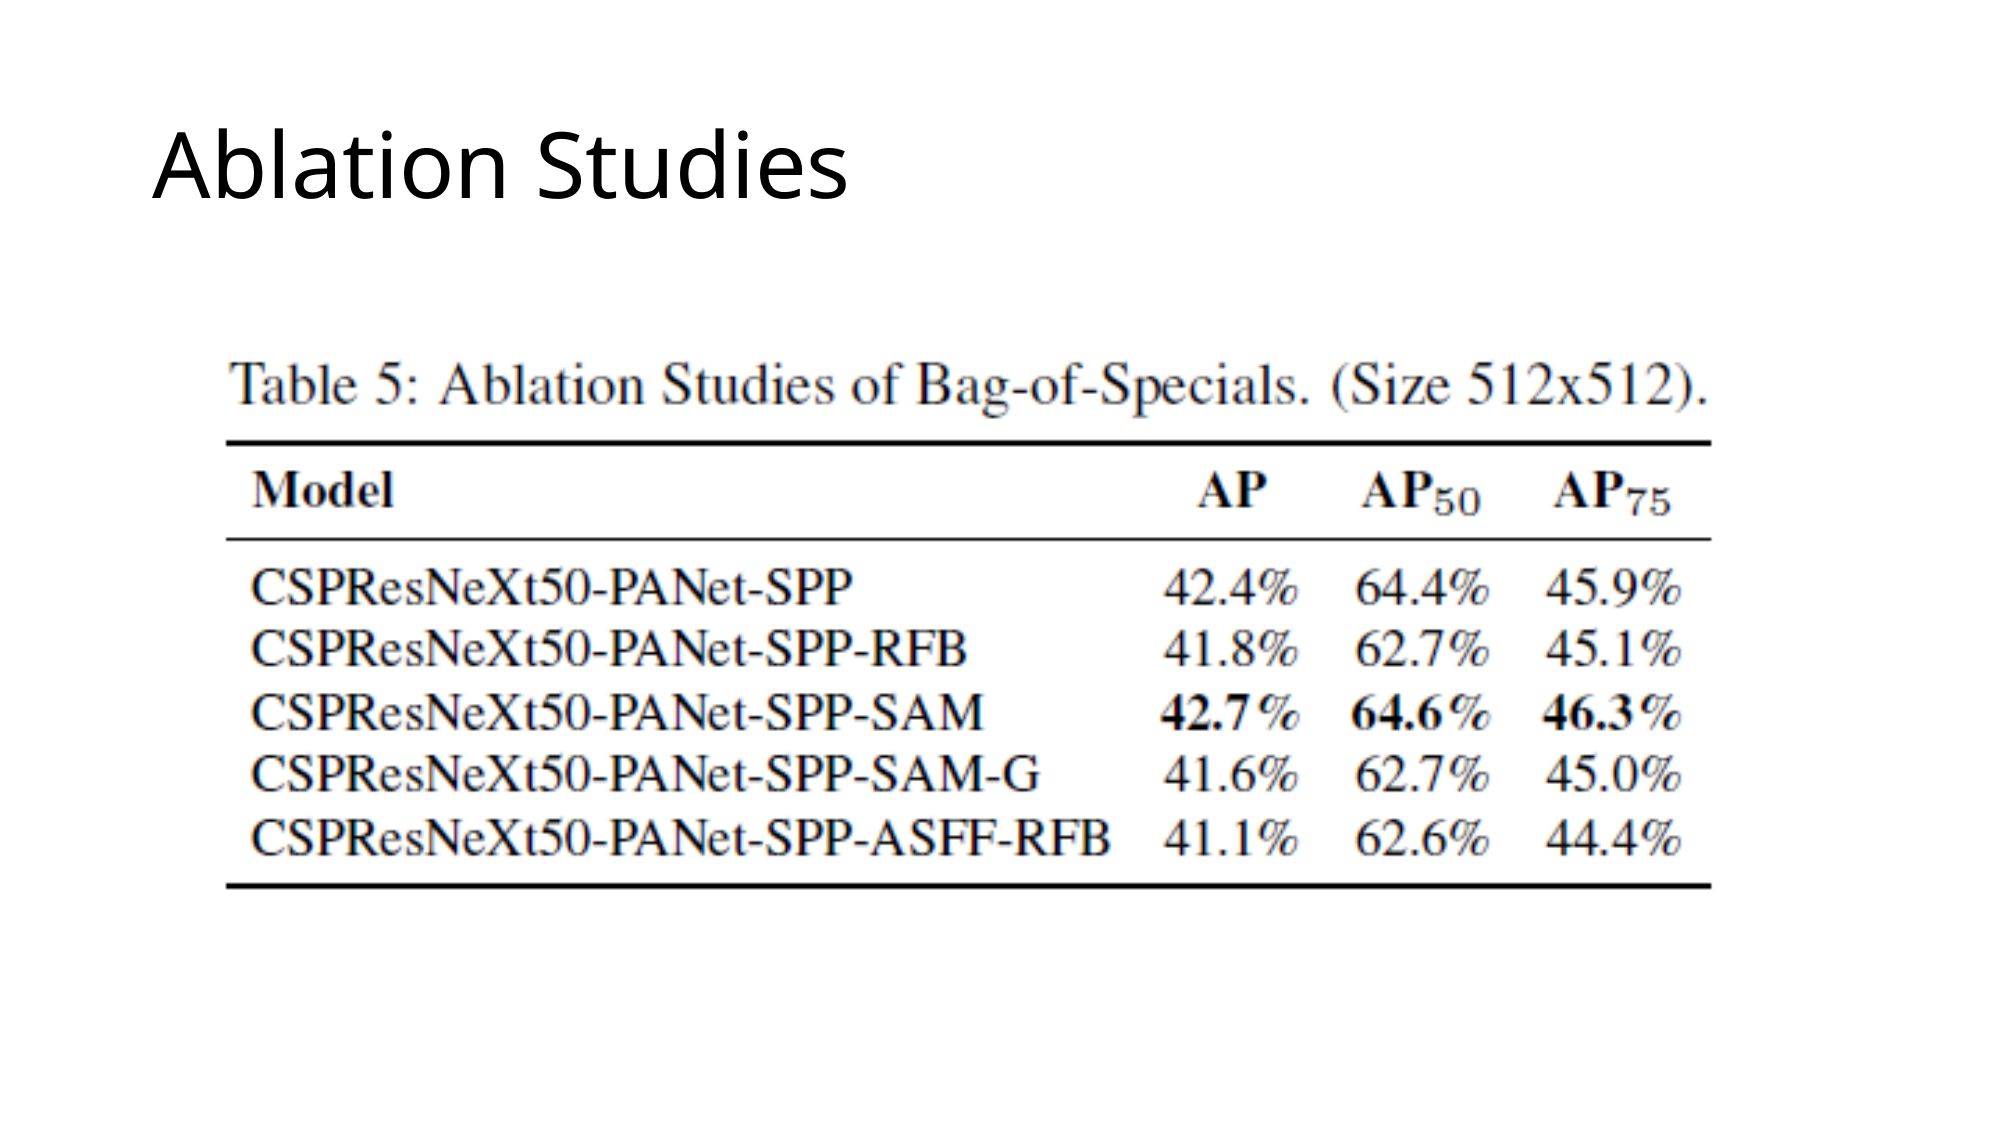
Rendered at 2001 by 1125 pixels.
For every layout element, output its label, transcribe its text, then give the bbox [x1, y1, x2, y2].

picture [163, 341, 1740, 912]
title Ablation Studies [137, 59, 1863, 278]
